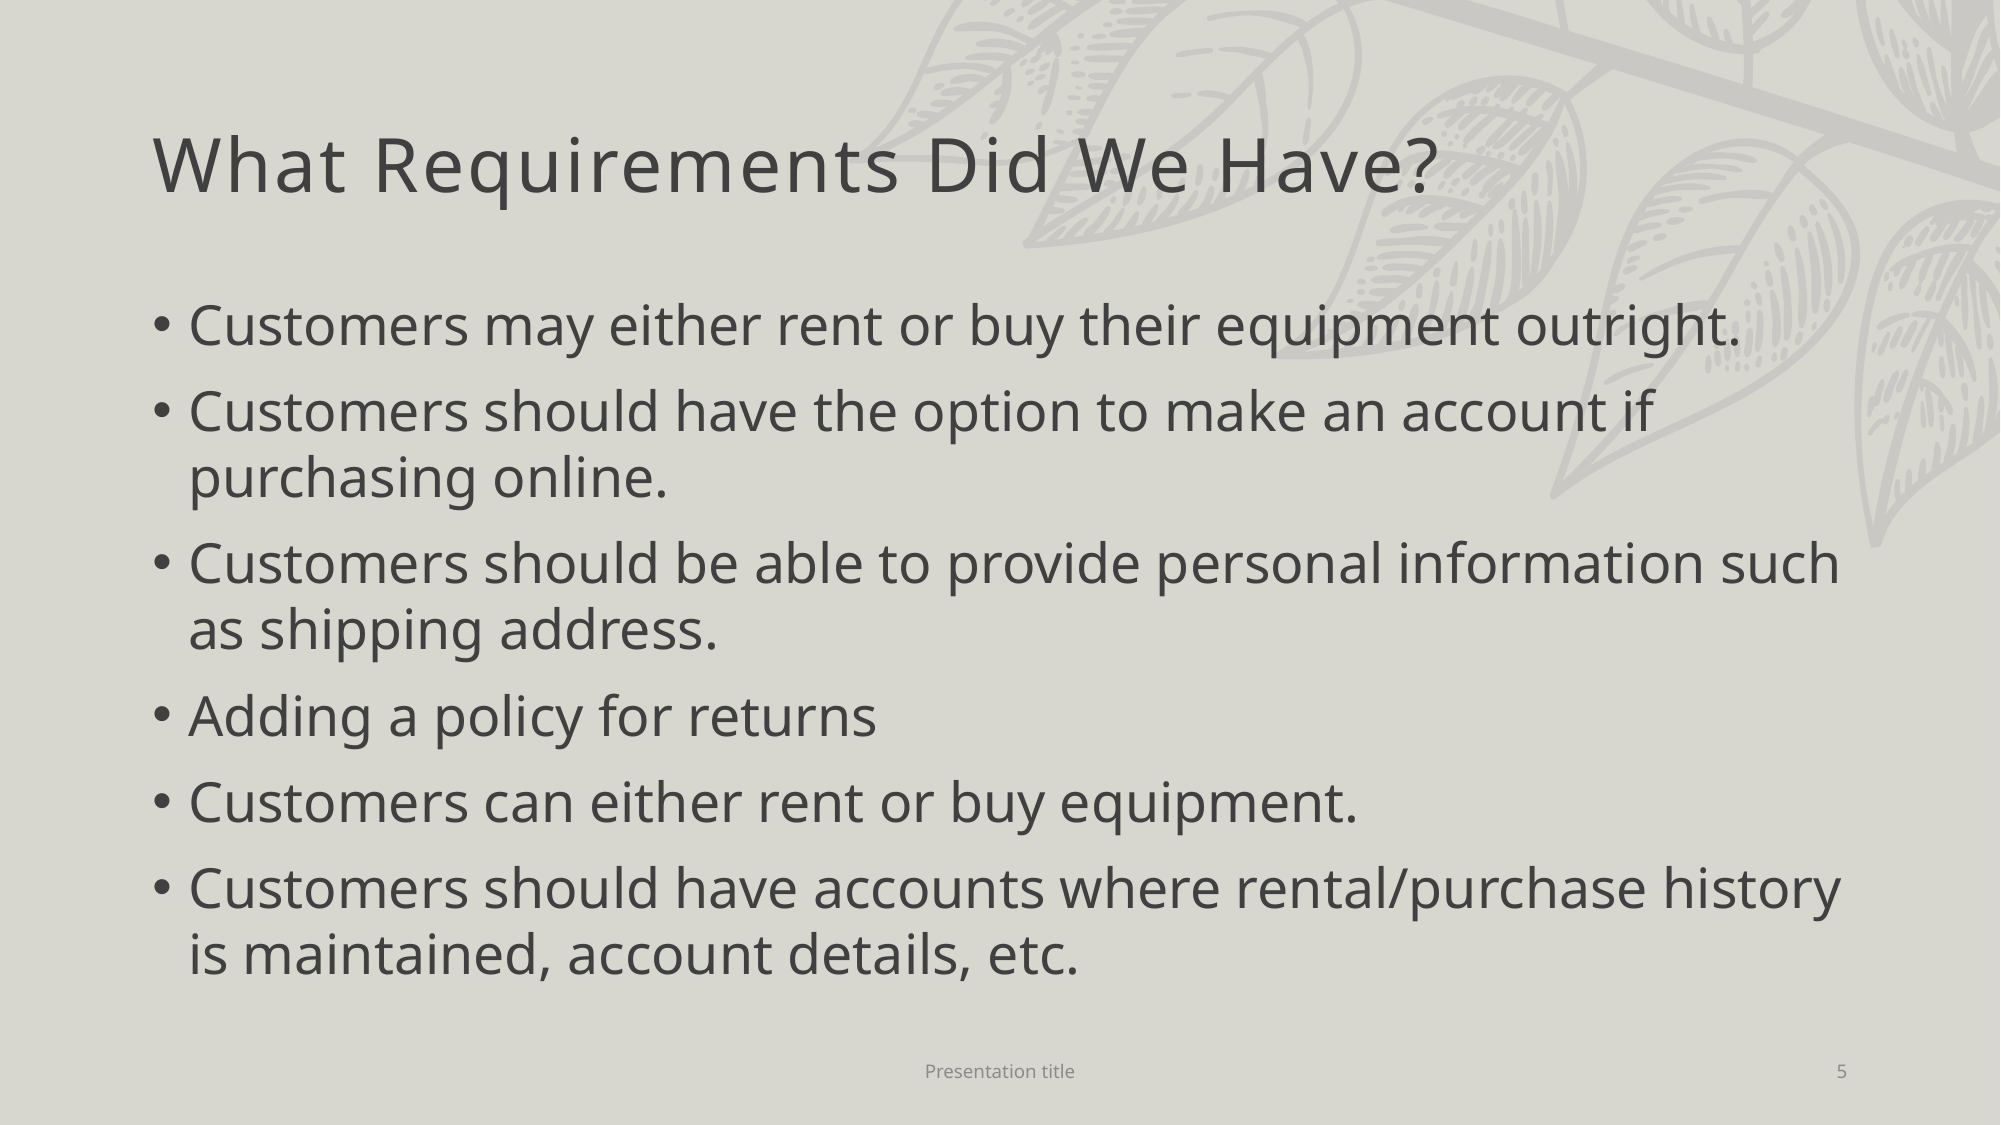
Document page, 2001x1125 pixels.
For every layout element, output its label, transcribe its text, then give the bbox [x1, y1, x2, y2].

list Customers may either rent or buy their equipment outright. Customers should have the option to make an account if purchasing online. Customers should be able to provide personal information such as shipping address. Adding a policy for returns Customers can either rent or buy equipment. Customers should have accounts where rental/purchase history is maintained, account details, etc. [137, 282, 1911, 995]
title What Requirements Did We Have? [137, 59, 1863, 278]
slide_number 5 [1412, 1042, 1863, 1103]
footer Presentation title [662, 1042, 1338, 1103]
